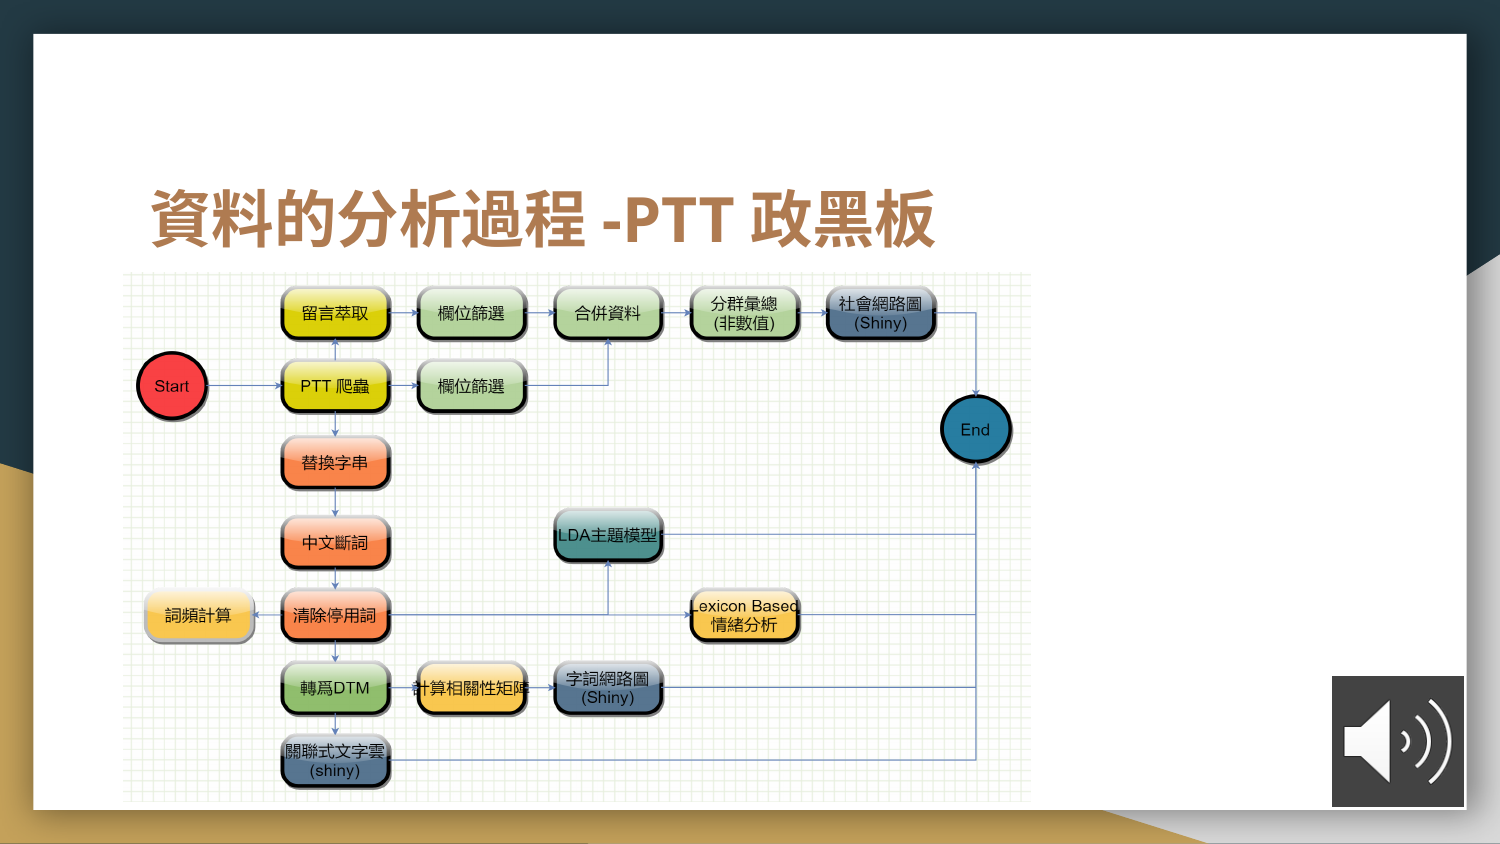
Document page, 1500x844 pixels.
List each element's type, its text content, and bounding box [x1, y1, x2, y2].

picture [1330, 674, 1465, 809]
picture [123, 271, 1031, 803]
title 資料的分析過程-PTT政黑板 [134, 138, 1366, 296]
